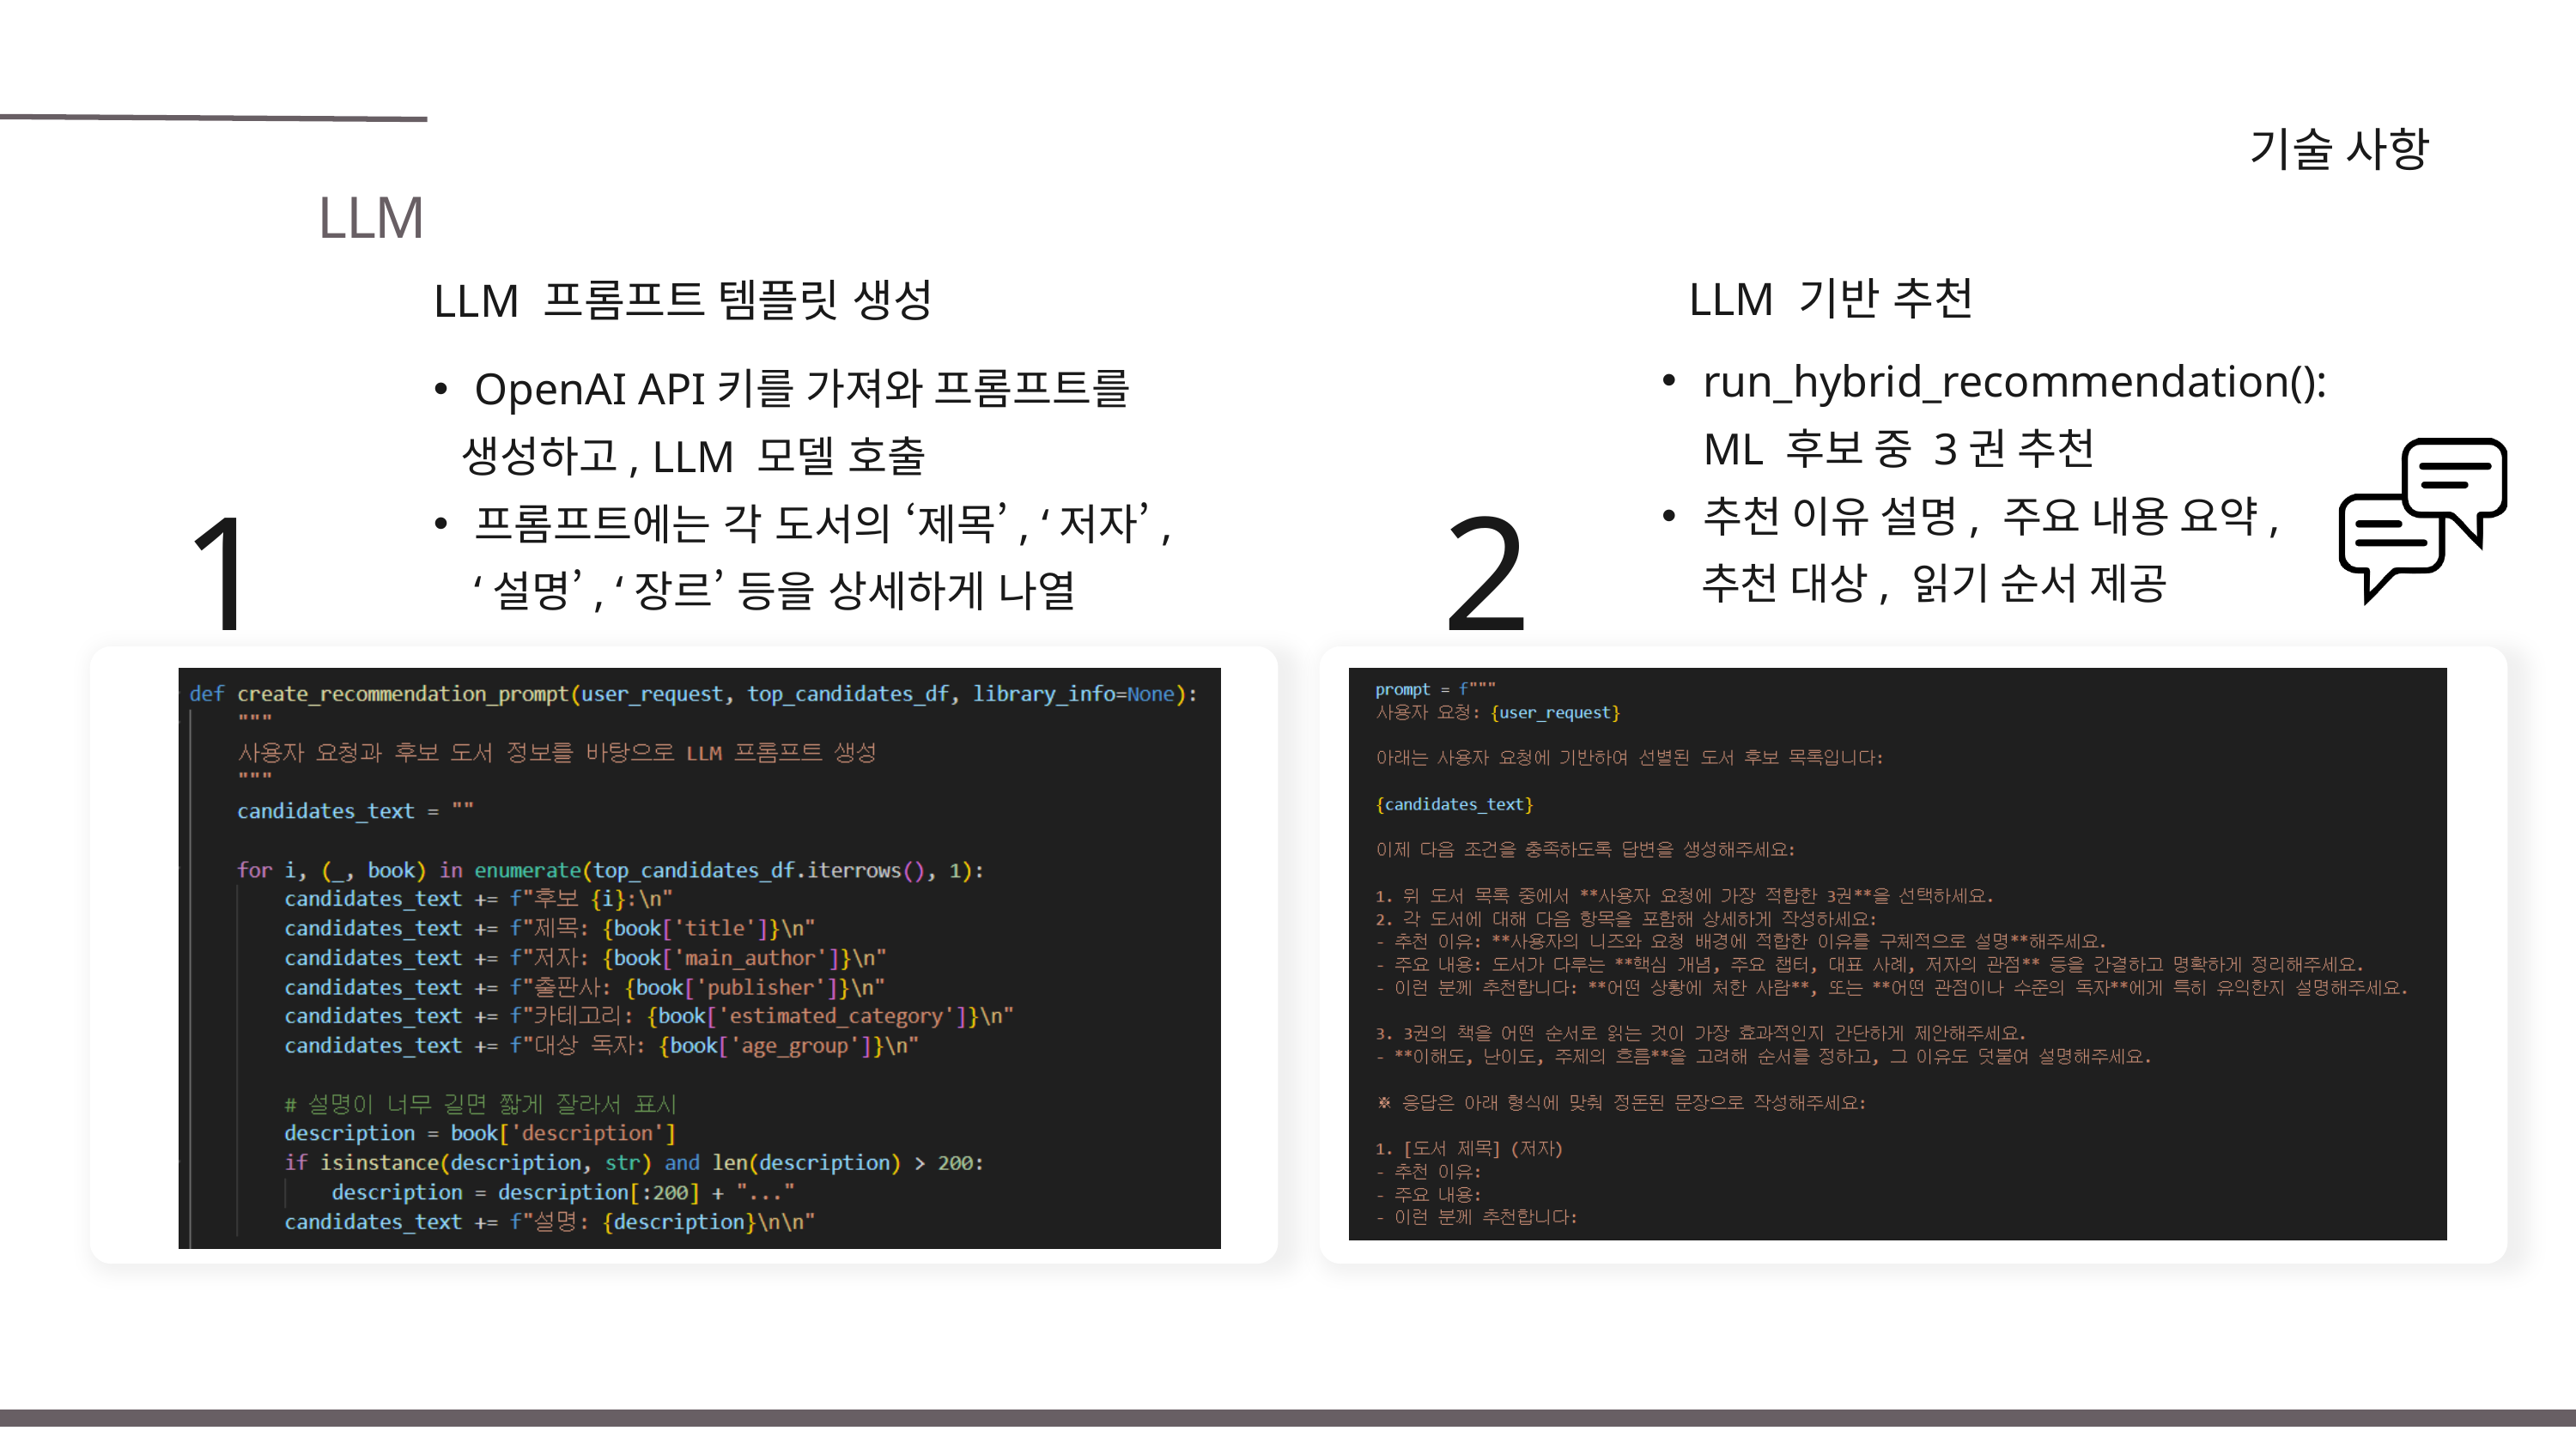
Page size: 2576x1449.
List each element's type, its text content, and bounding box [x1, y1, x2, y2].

text_box 1 [180, 252, 393, 644]
text_box [89, 646, 1279, 1264]
text_box 기술 사항 [1884, 111, 2432, 177]
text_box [0, 1409, 2576, 1427]
text_box [1319, 646, 2508, 1264]
text_box run_hybrid_recommendation(): ML 후보 중 3권 추천 추천 이유 설명, 주요 내용 요약, 추천 대상, 읽기 순서 제공 [1655, 338, 2365, 609]
text_box OpenAI API키를 가져와 프롬프트를 생성하고, LLM 모델 호출 프롬프트에는 각 도서의 ‘제목’, ‘저자’, ‘설명’, ‘장르’ 등을 상세하게 나열 [392, 346, 1279, 616]
text_box 2 [1442, 252, 1655, 644]
text_box LLM 기반 추천 [1647, 262, 2016, 324]
text_box [2338, 438, 2508, 606]
picture [1349, 668, 2447, 1240]
text_box LLM [110, 131, 428, 251]
picture [179, 668, 1221, 1249]
text_box LLM 프롬프트 템플릿 생성 [402, 263, 966, 326]
